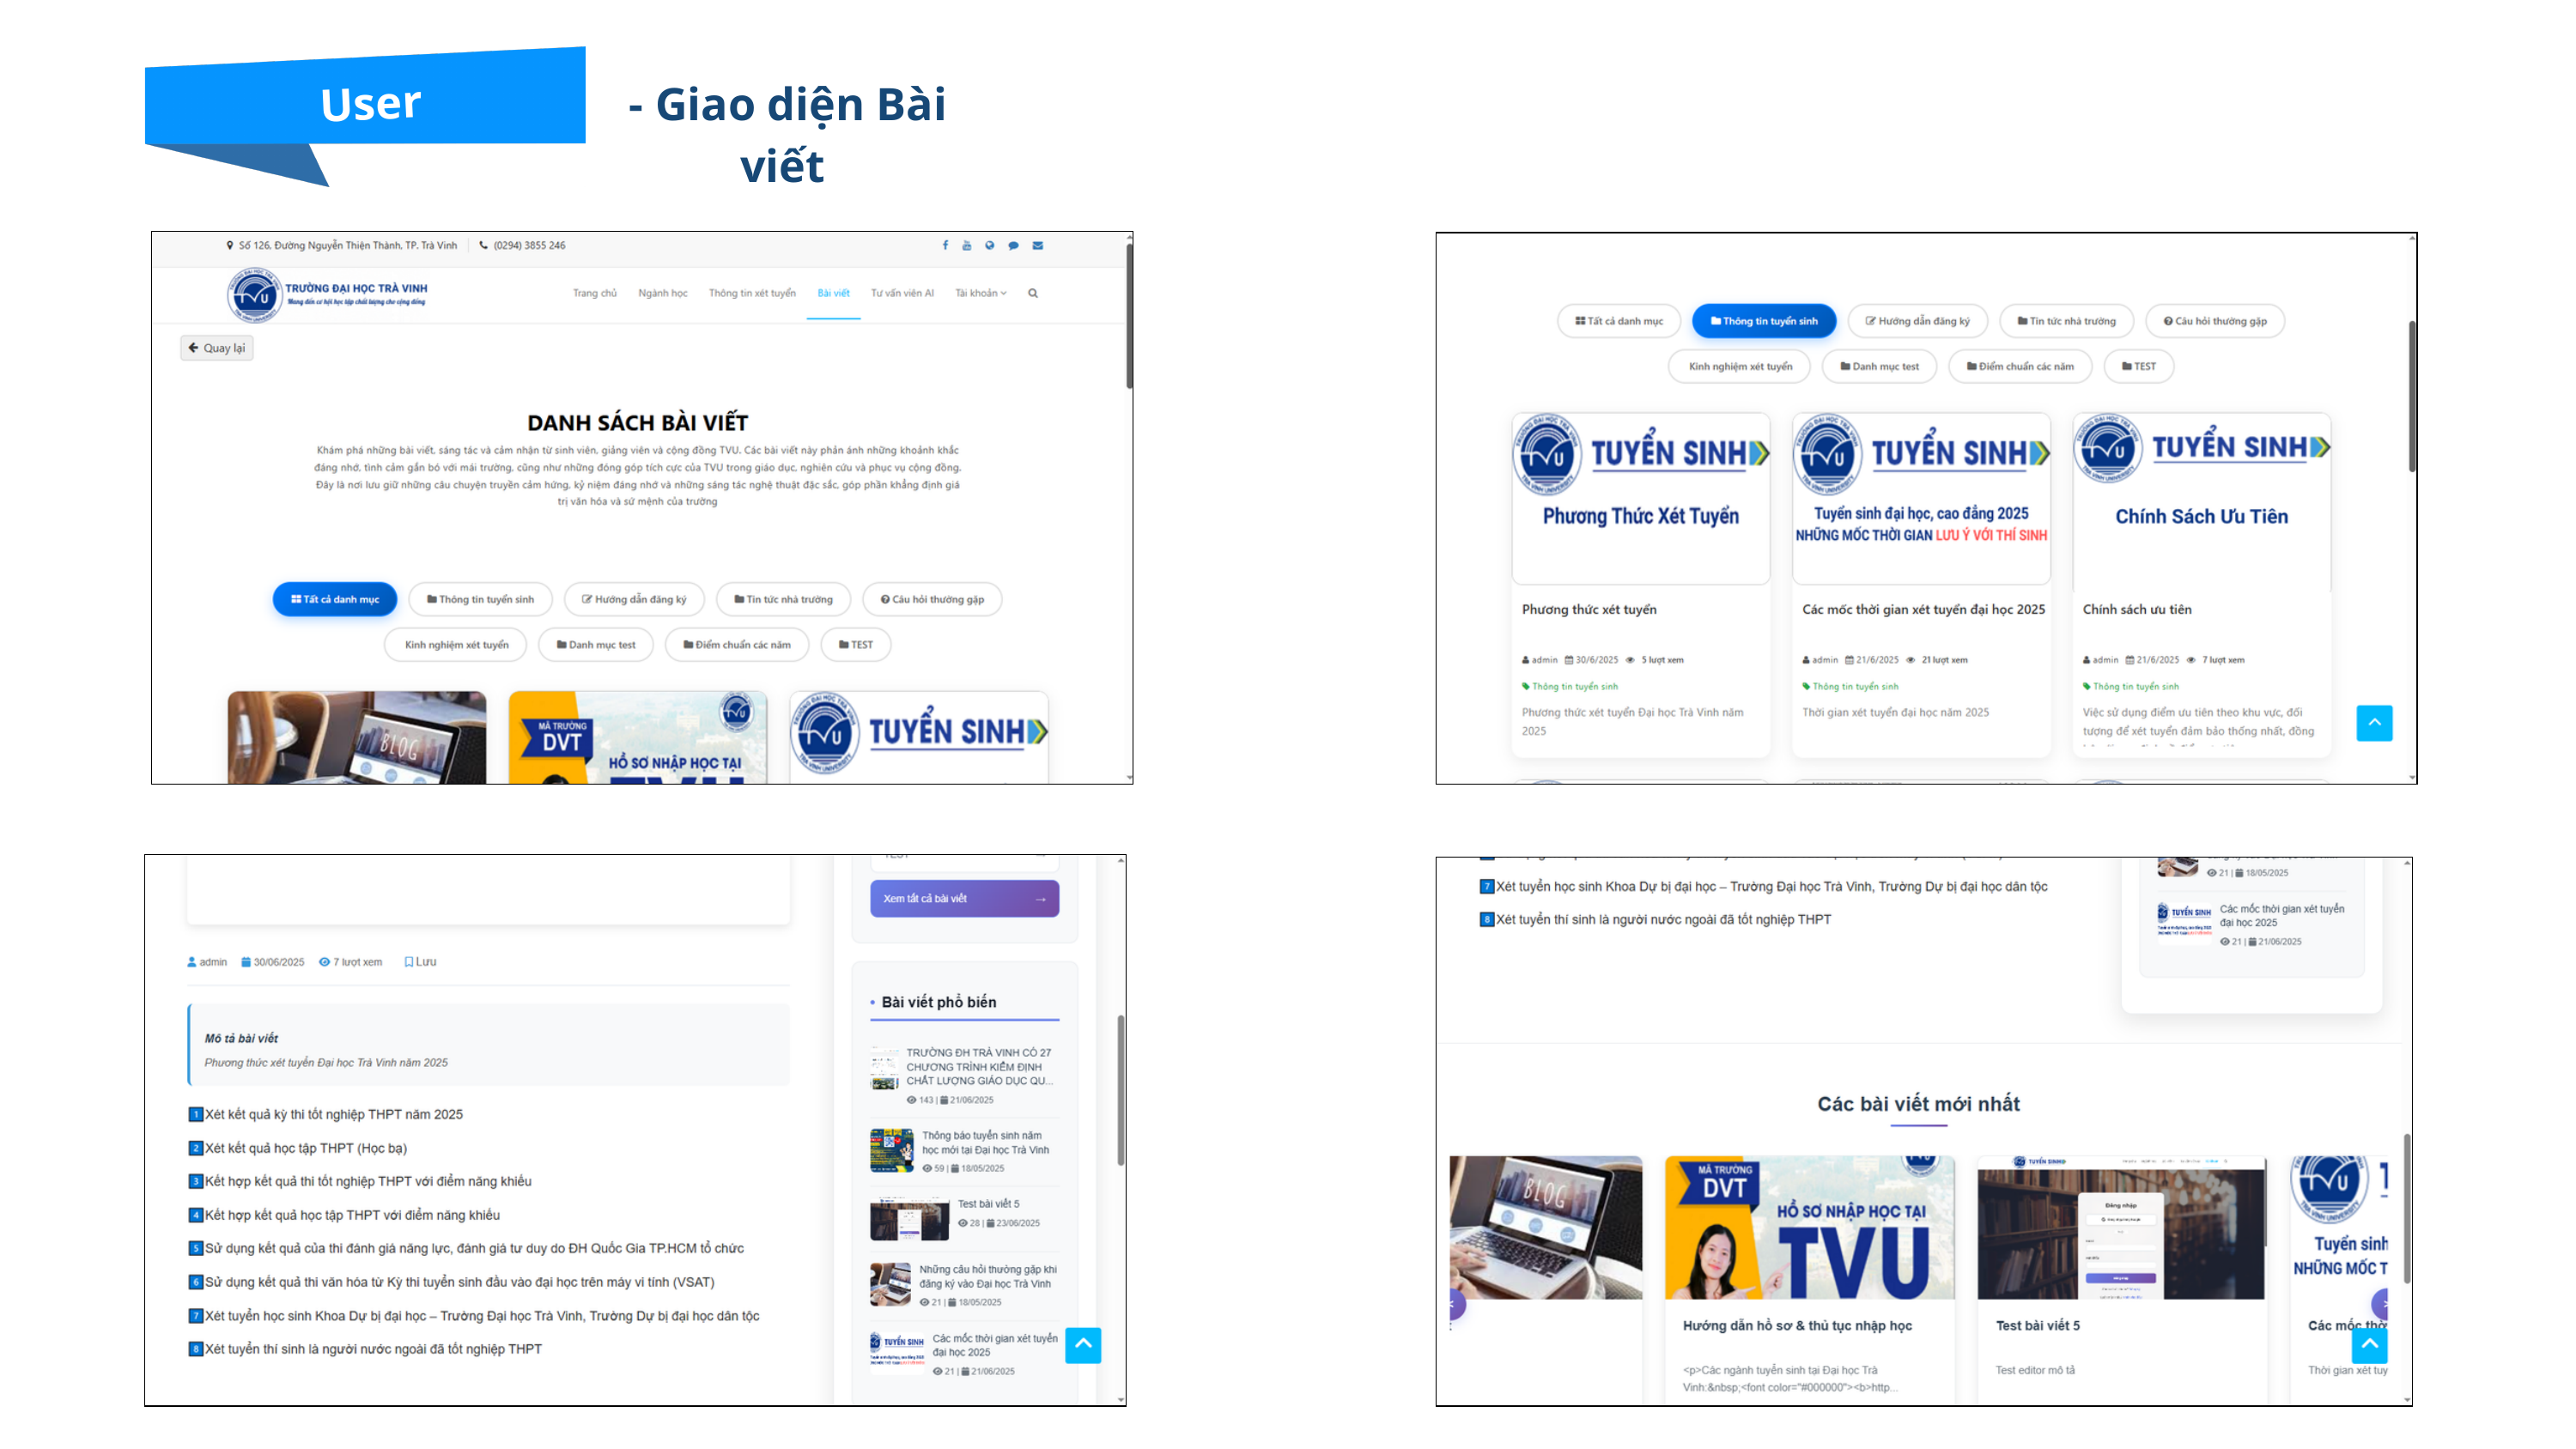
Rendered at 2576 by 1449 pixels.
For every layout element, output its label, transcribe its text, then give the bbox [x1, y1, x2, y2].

text_box [144, 46, 586, 96]
text_box [1436, 232, 2418, 785]
text_box [1436, 857, 2413, 1407]
text_box [144, 854, 1127, 1407]
text_box 👨‍🎓User [144, 56, 586, 140]
text_box [151, 231, 1133, 785]
text_box [144, 87, 586, 187]
text_box - Giao diện Bài viết [586, 66, 980, 192]
